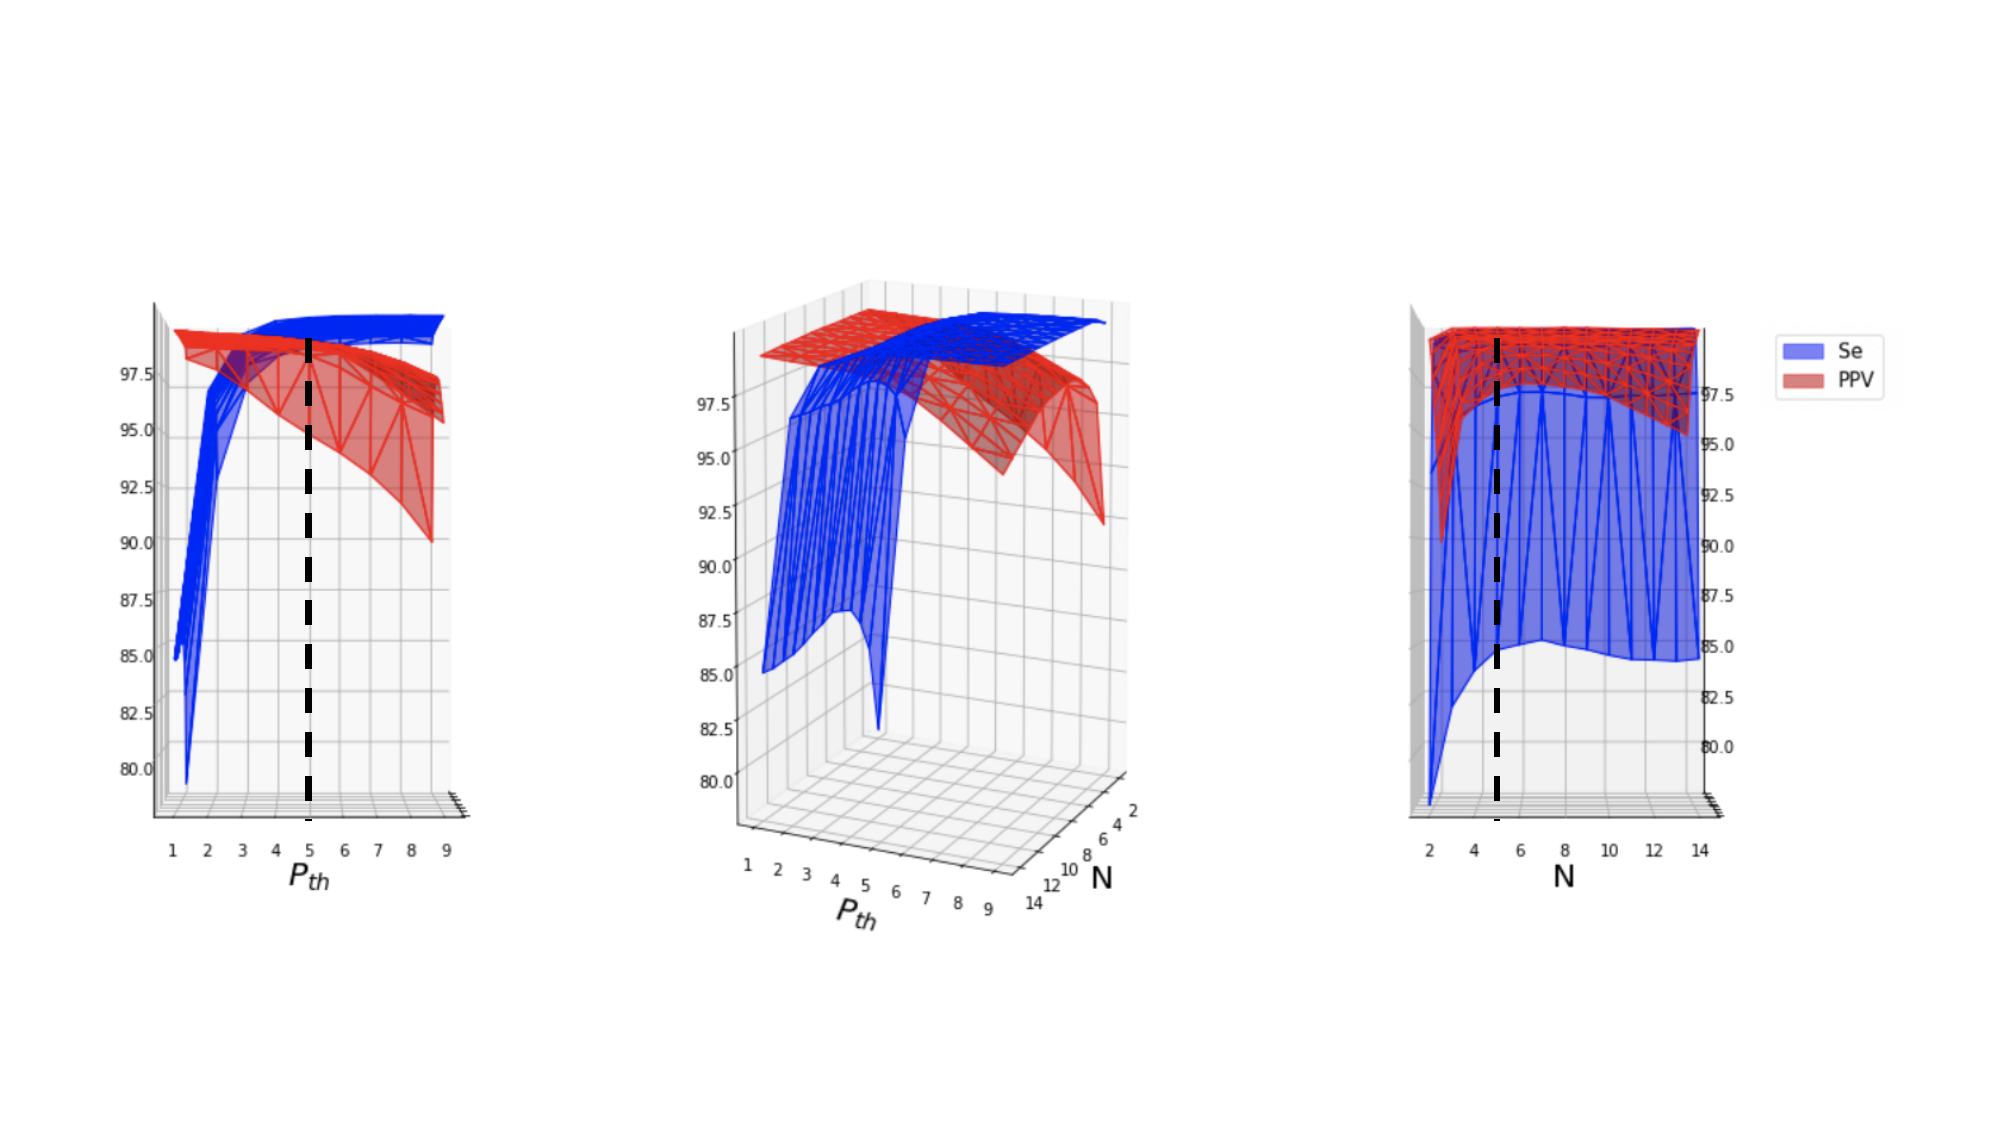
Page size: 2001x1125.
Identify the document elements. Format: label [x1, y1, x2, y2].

picture [112, 268, 1904, 988]
